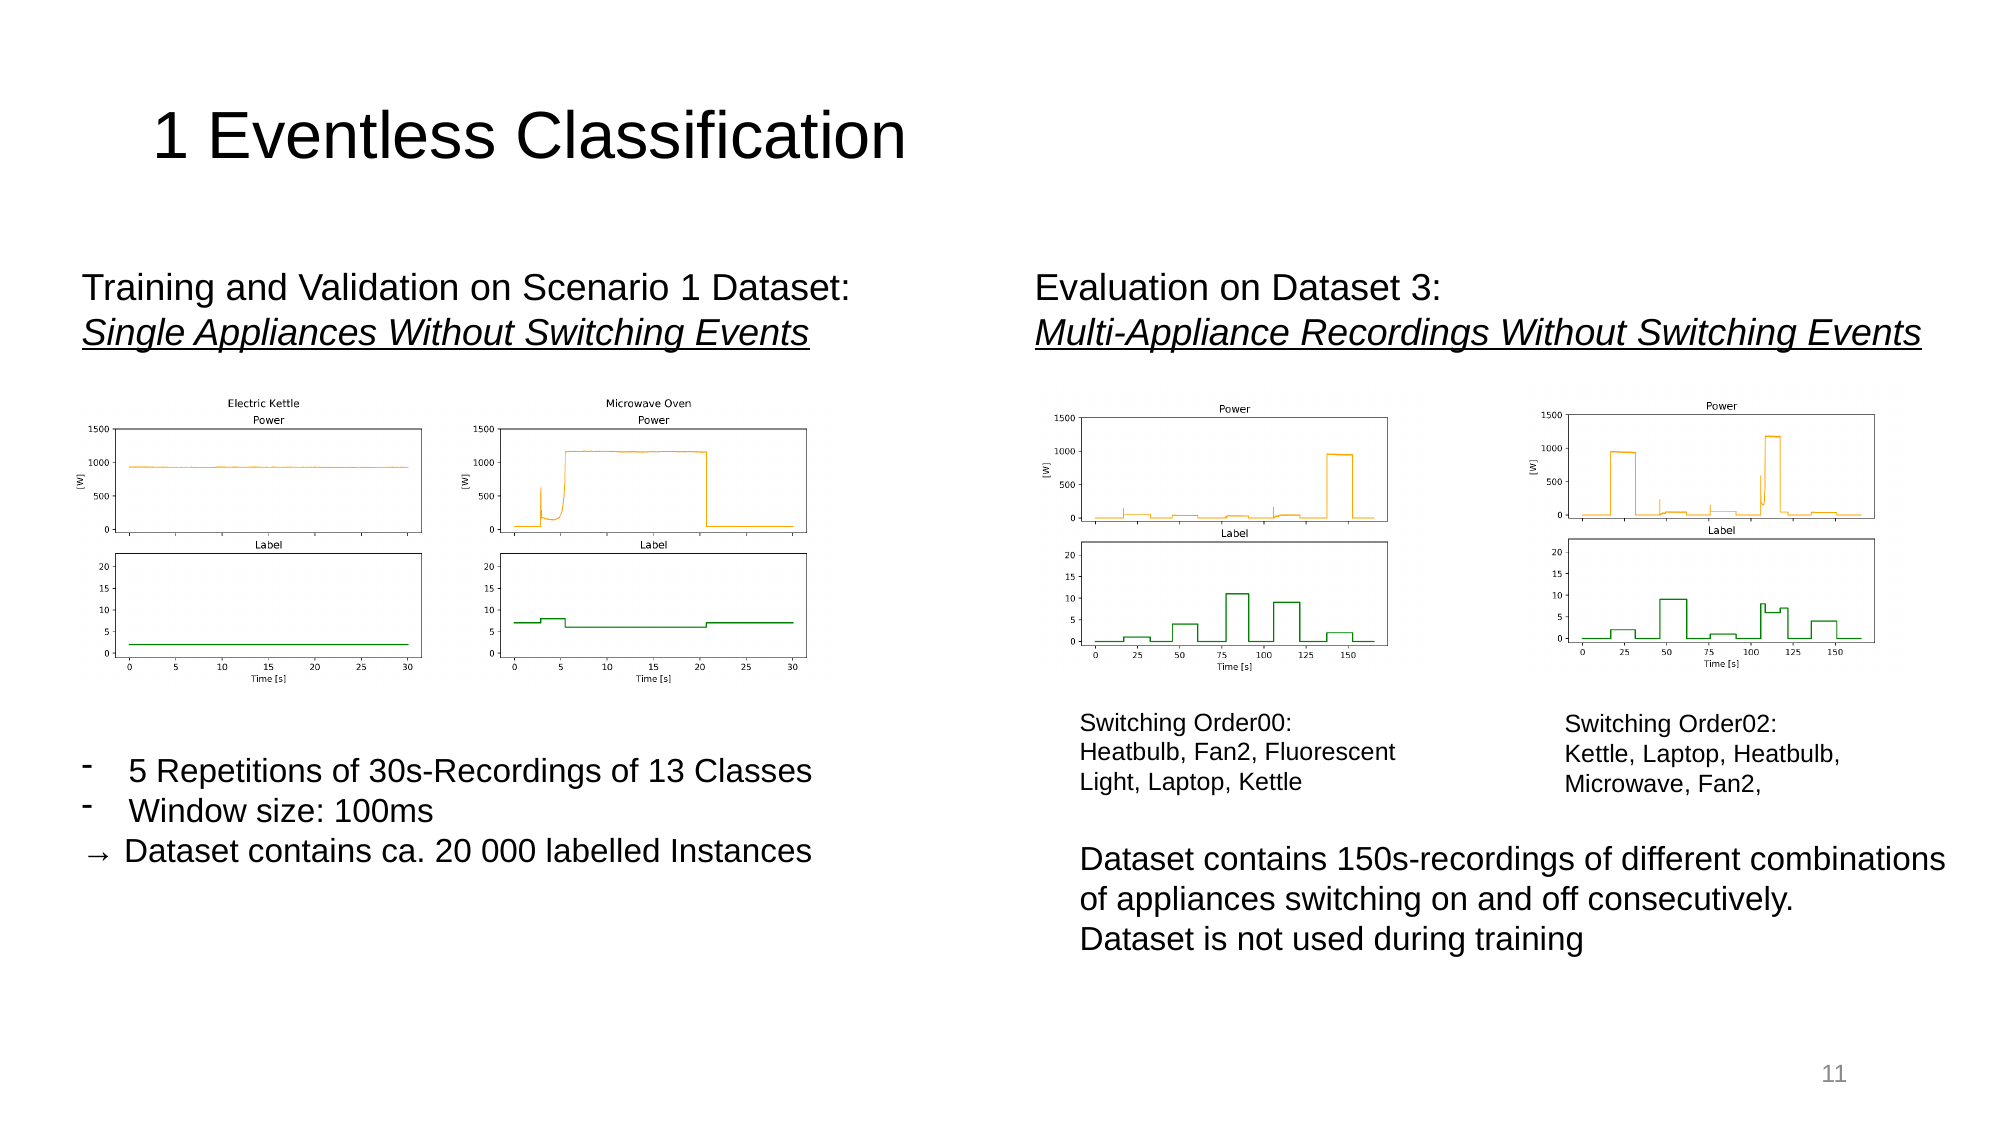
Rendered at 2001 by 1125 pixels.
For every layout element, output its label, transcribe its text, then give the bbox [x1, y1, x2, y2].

slide_number 11 [1412, 1042, 1863, 1103]
text_box Dataset contains 150s-recordings of different combinations of appliances switching on and off consecutively. Dataset is not used during training [1064, 829, 1975, 965]
text_box 5 Repetitions of 30s-Recordings of 13 Classes Window size: 100ms → Dataset contains ca. 20 000 labelled Instances [66, 741, 977, 877]
picture [1032, 382, 1427, 678]
text_box Evaluation on Dataset 3: Multi-Appliance Recordings Without Switching Events [1019, 255, 2000, 361]
picture [66, 393, 846, 690]
text_box Switching Order02: Kettle, Laptop, Heatbulb, Microwave, Fan2, [1549, 699, 1914, 805]
picture [1519, 378, 1914, 675]
title 1 Eventless Classification [137, 28, 1863, 246]
text_box Training and Validation on Scenario 1 Dataset: Single Appliances Without Switching Events [66, 255, 915, 361]
text_box Switching Order00: Heatbulb, Fan2, Fluorescent Light, Laptop, Kettle [1064, 698, 1462, 804]
